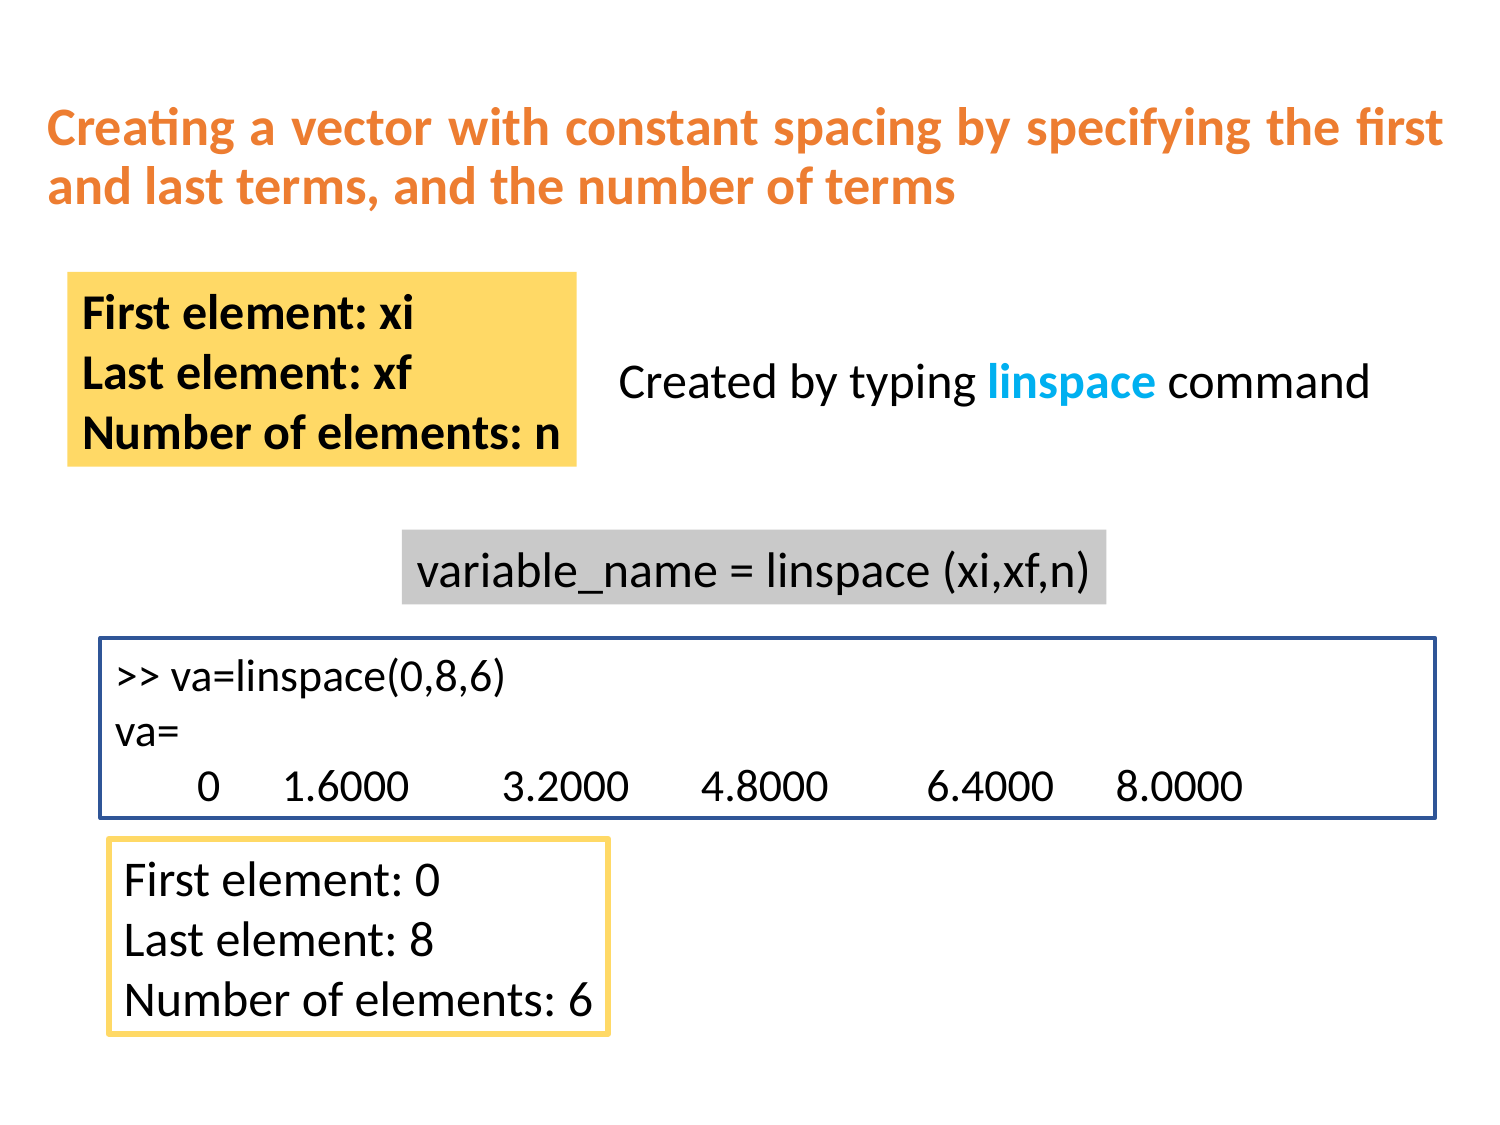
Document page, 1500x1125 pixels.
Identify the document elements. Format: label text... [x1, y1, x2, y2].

text_box First element: xi Last element: xf Number of elements: n [67, 271, 577, 467]
text_box variable_name = linspace (xi,xf,n) [401, 529, 1107, 605]
text_box Created by typing linspace command [603, 340, 1387, 416]
title Creating a vector with constant spacing by specifying the first and last terms, and the number of terms [32, 90, 1461, 225]
text_box >> va=linspace(0,8,6) va= 0 1.6000 3.2000 4.8000 6.4000 8.0000 [100, 638, 1436, 818]
text_box First element: 0 Last element: 8 Number of elements: 6 [108, 838, 609, 1034]
